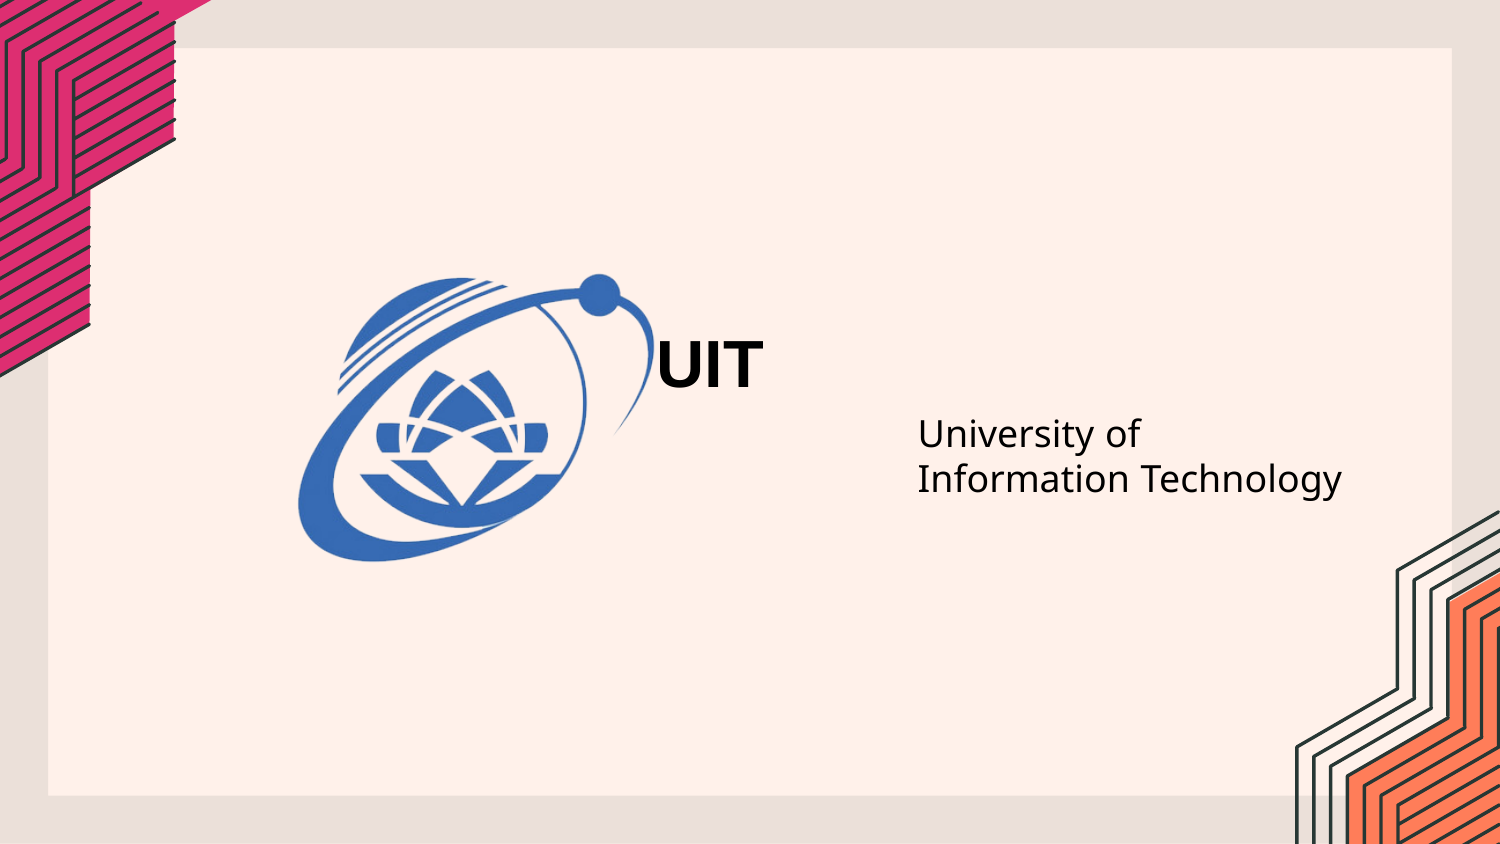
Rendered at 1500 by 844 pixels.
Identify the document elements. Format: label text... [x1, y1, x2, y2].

text_box UIT [661, 313, 780, 409]
picture [296, 272, 658, 572]
text_box University of Information Technology [903, 402, 1371, 508]
